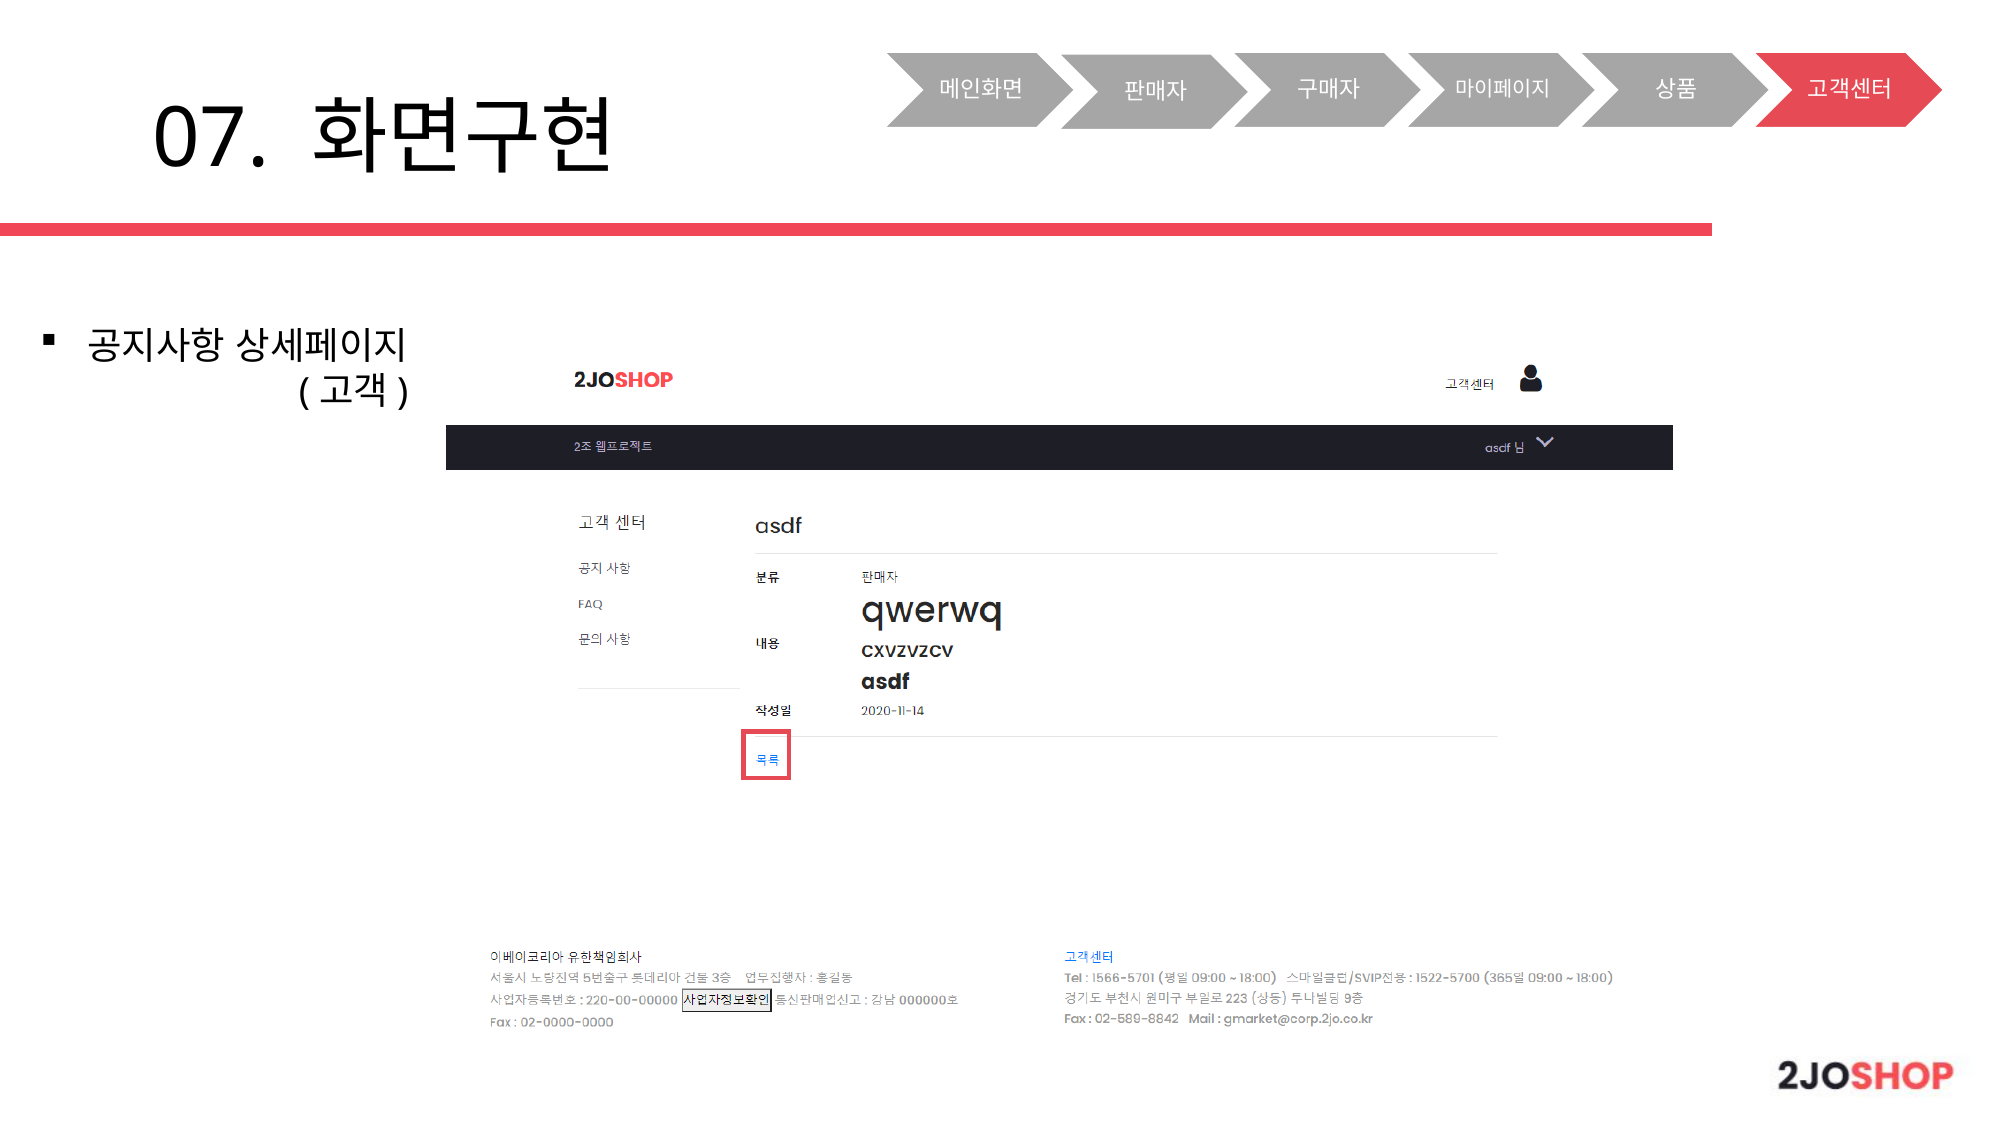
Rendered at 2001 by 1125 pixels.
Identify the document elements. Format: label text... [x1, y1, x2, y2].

picture [1750, 1036, 1975, 1112]
title 07. 화면구현 [137, 59, 1863, 219]
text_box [882, 45, 1946, 135]
text_box 공지사항 상세페이지 (고객) [25, 314, 424, 420]
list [446, 341, 1673, 1065]
